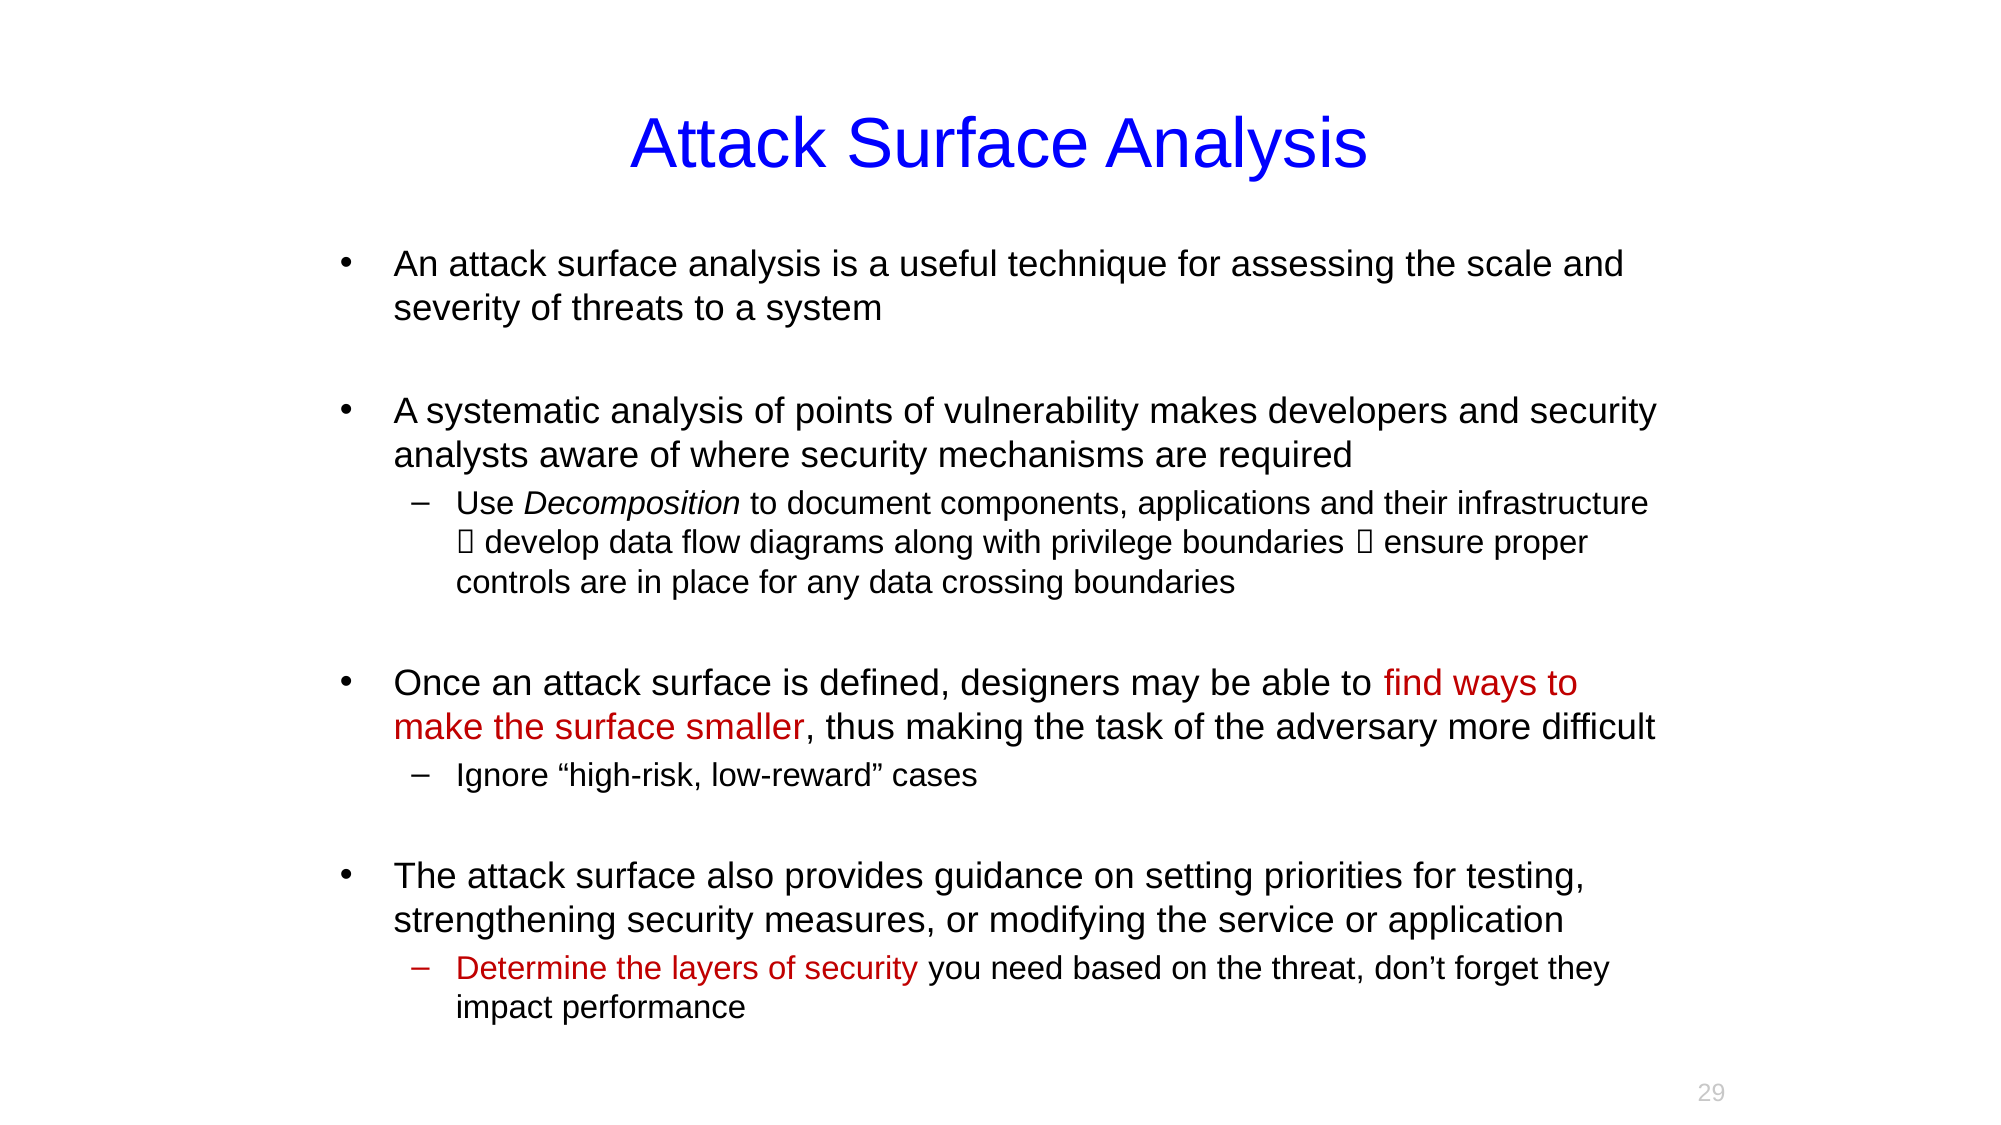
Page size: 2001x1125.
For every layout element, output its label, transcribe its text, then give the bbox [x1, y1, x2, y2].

list An attack surface analysis is a useful technique for assessing the scale and severity of threats to a system A systematic analysis of points of vulnerability makes developers and security analysts aware of where security mechanisms are required Use Decomposition to document components, applications and their infrastructure  develop data flow diagrams along with privilege boundaries  ensure proper controls are in place for any data crossing boundaries Once an attack surface is defined, designers may be able to find ways to make the surface smaller, thus making the task of the adversary more difficult Ignore “high-risk, low-reward” cases The attack surface also provides guidance on setting priorities for testing, strengthening security measures, or modifying the service or application Determine the layers of security you need based on the threat, don’t forget they impact performance [324, 232, 1675, 1080]
title Attack Surface Analysis [99, 45, 1900, 233]
slide_number 29 [1638, 1080, 1741, 1103]
